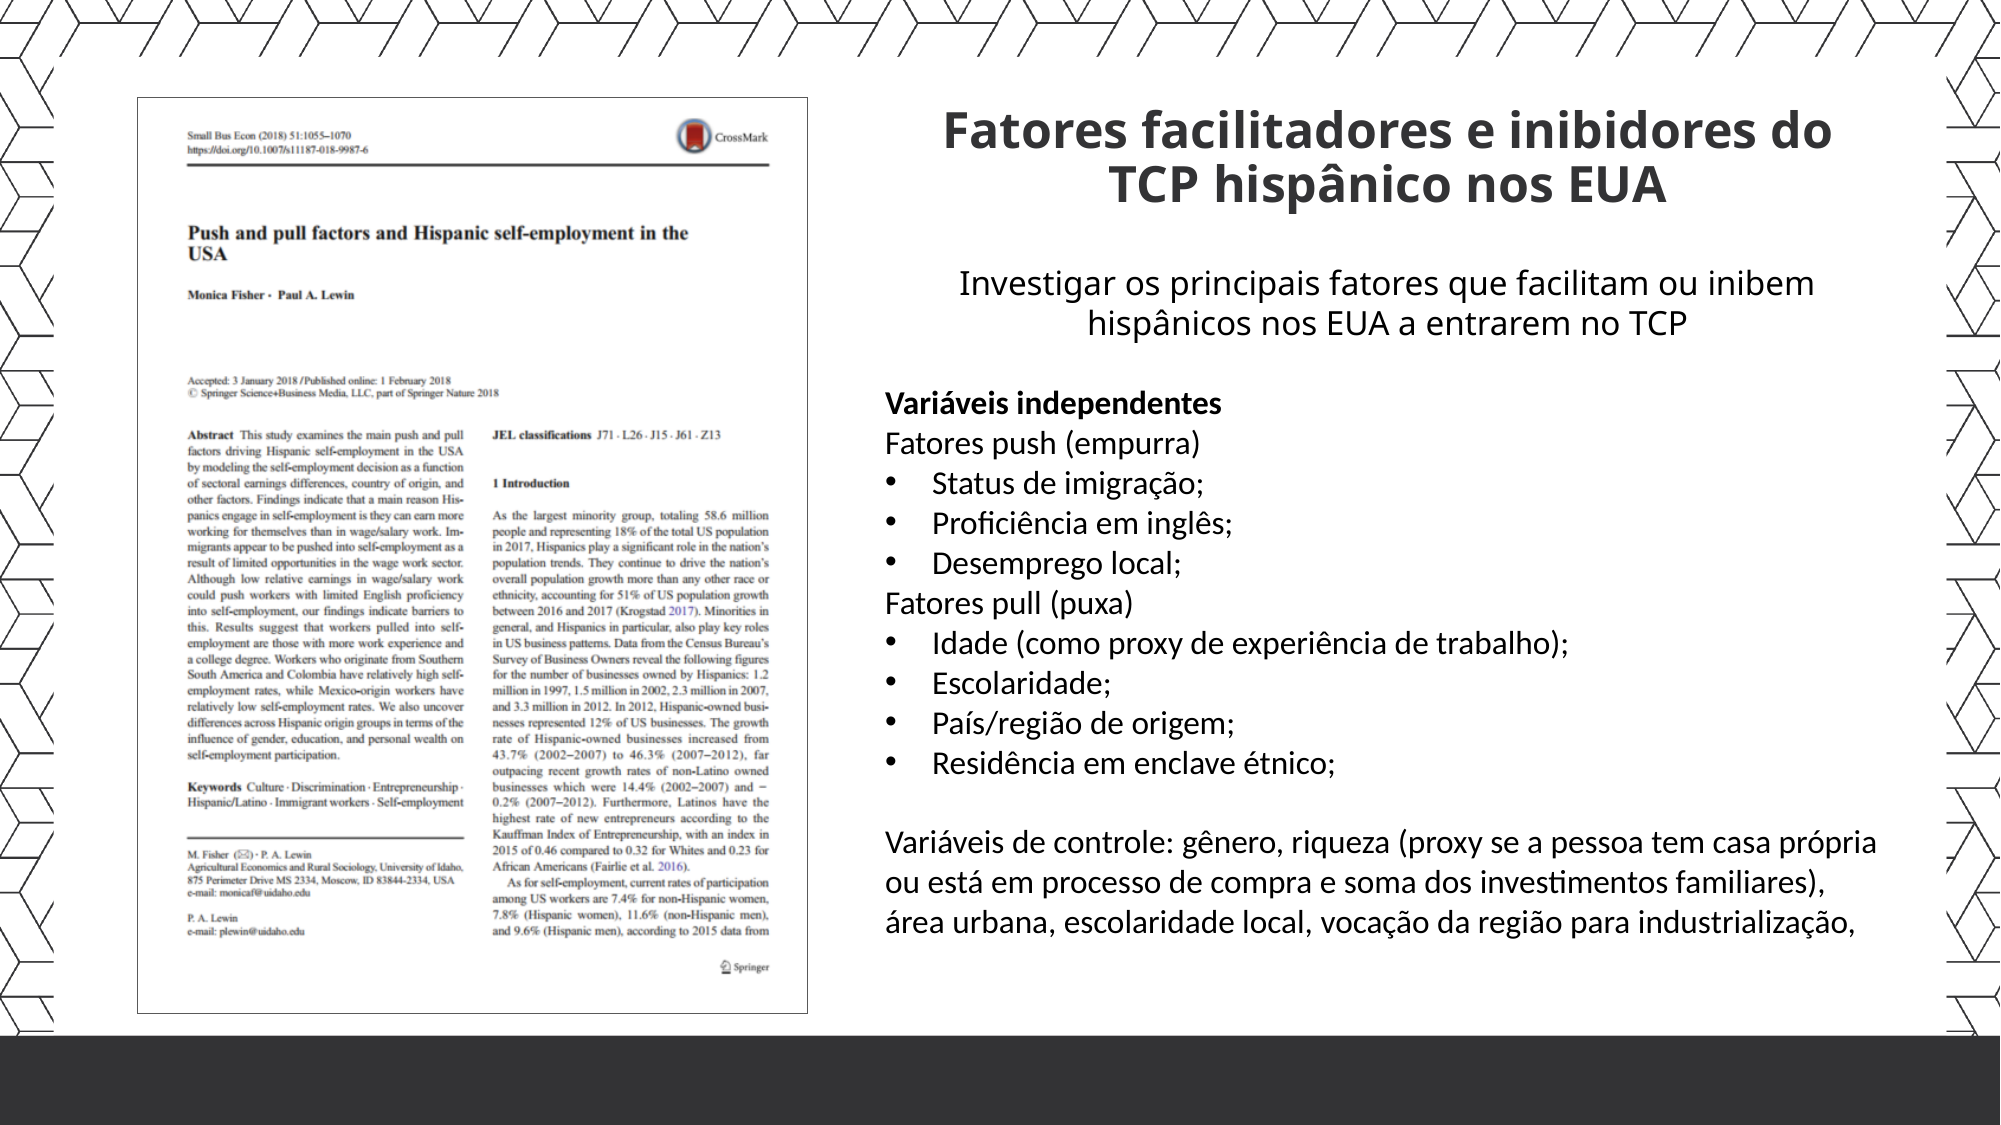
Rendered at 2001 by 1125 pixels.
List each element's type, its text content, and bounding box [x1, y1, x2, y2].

text_box Investigar os principais fatores que facilitam ou inibem hispânicos nos EUA a entrarem no TCP Variáveis independentes Fatores push (empurra) Status de imigração; Proficiência em inglês; Desemprego local; Fatores pull (puxa) Idade (como proxy de experiência de trabalho); Escolaridade; País/região de origem; Residência em enclave étnico; Variáveis de controle: gênero, riqueza (proxy se a pessoa tem casa própria ou está em processo de compra e soma dos investimentos familiares), área urbana, escolaridade local, vocação da região para industrialização, [870, 254, 1906, 948]
title Fatores facilitadores e inibidores do TCP hispânico nos EUA [891, 97, 1884, 227]
picture [0, 0, 2000, 1125]
